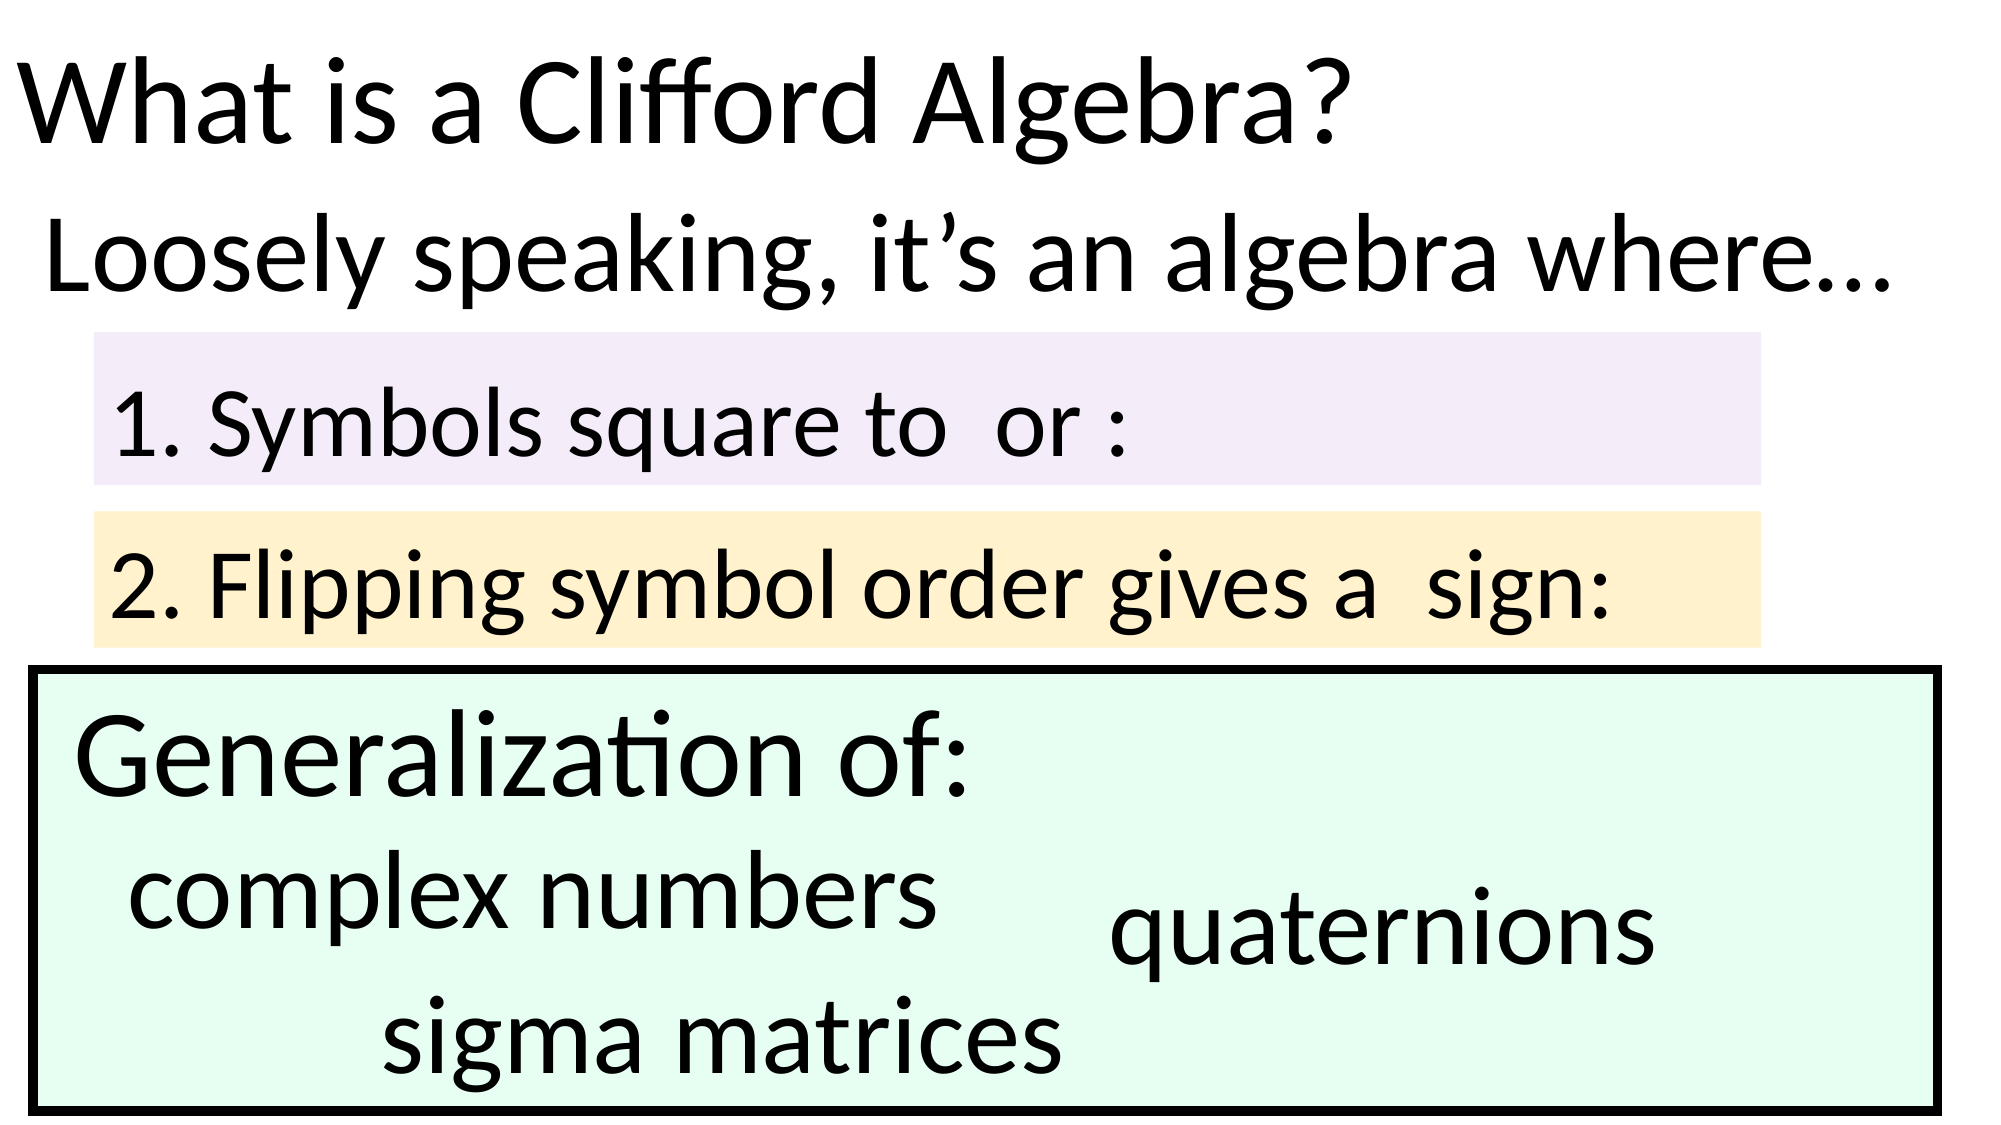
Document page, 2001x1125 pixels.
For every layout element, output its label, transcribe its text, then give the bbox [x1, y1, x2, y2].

text_box Loosely speaking, it’s an algebra where… [28, 171, 1979, 322]
text_box Generalization of: [59, 663, 1016, 829]
text_box [93, 331, 1762, 486]
text_box [93, 510, 1762, 649]
title What is a Clifford Algebra? [1, 0, 1473, 212]
text_box [32, 668, 1939, 1112]
